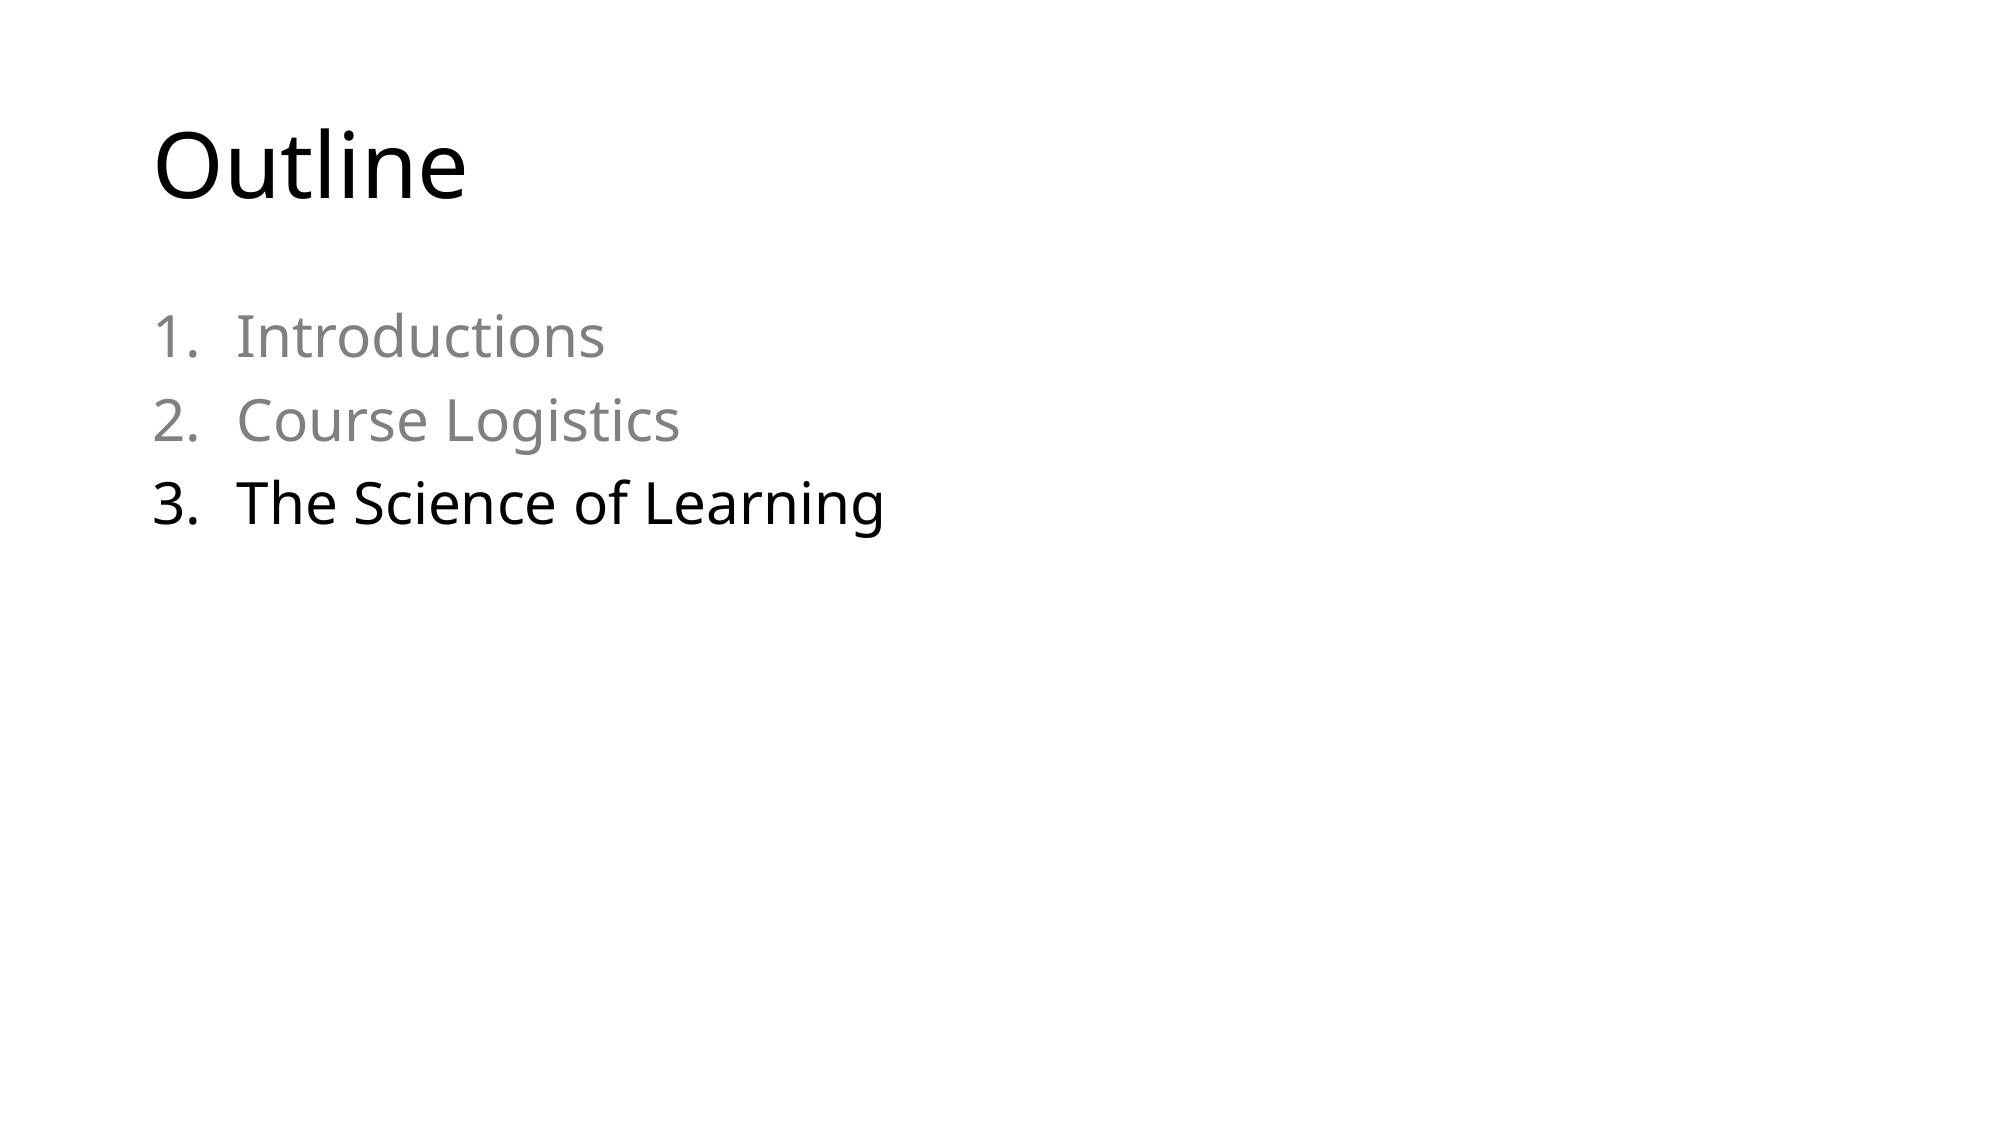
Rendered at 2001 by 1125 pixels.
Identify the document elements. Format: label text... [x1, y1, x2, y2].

title Outline [137, 59, 1863, 278]
list Introductions Course Logistics The Science of Learning [137, 299, 1863, 1014]
